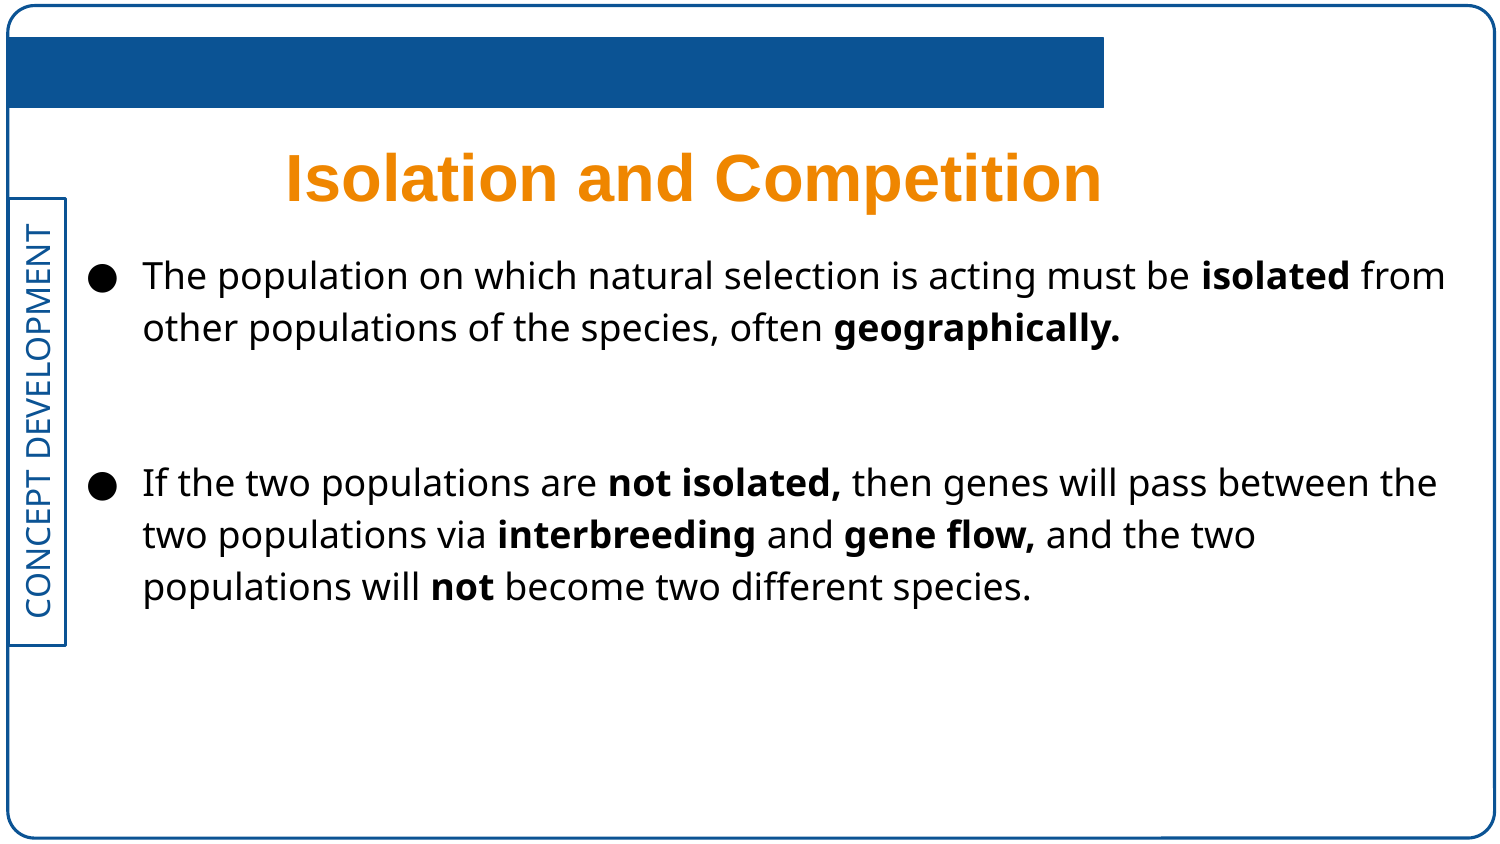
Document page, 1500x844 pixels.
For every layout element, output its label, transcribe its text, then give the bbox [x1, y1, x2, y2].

text_box Isolation and Competition [249, 127, 1141, 223]
list The population on which natural selection is acting must be isolated from other populations of the species, often geographically. If the two populations are not isolated, then genes will pass between the two populations via interbreeding and gene flow, and the two populations will not become two different species. [52, 230, 1469, 844]
